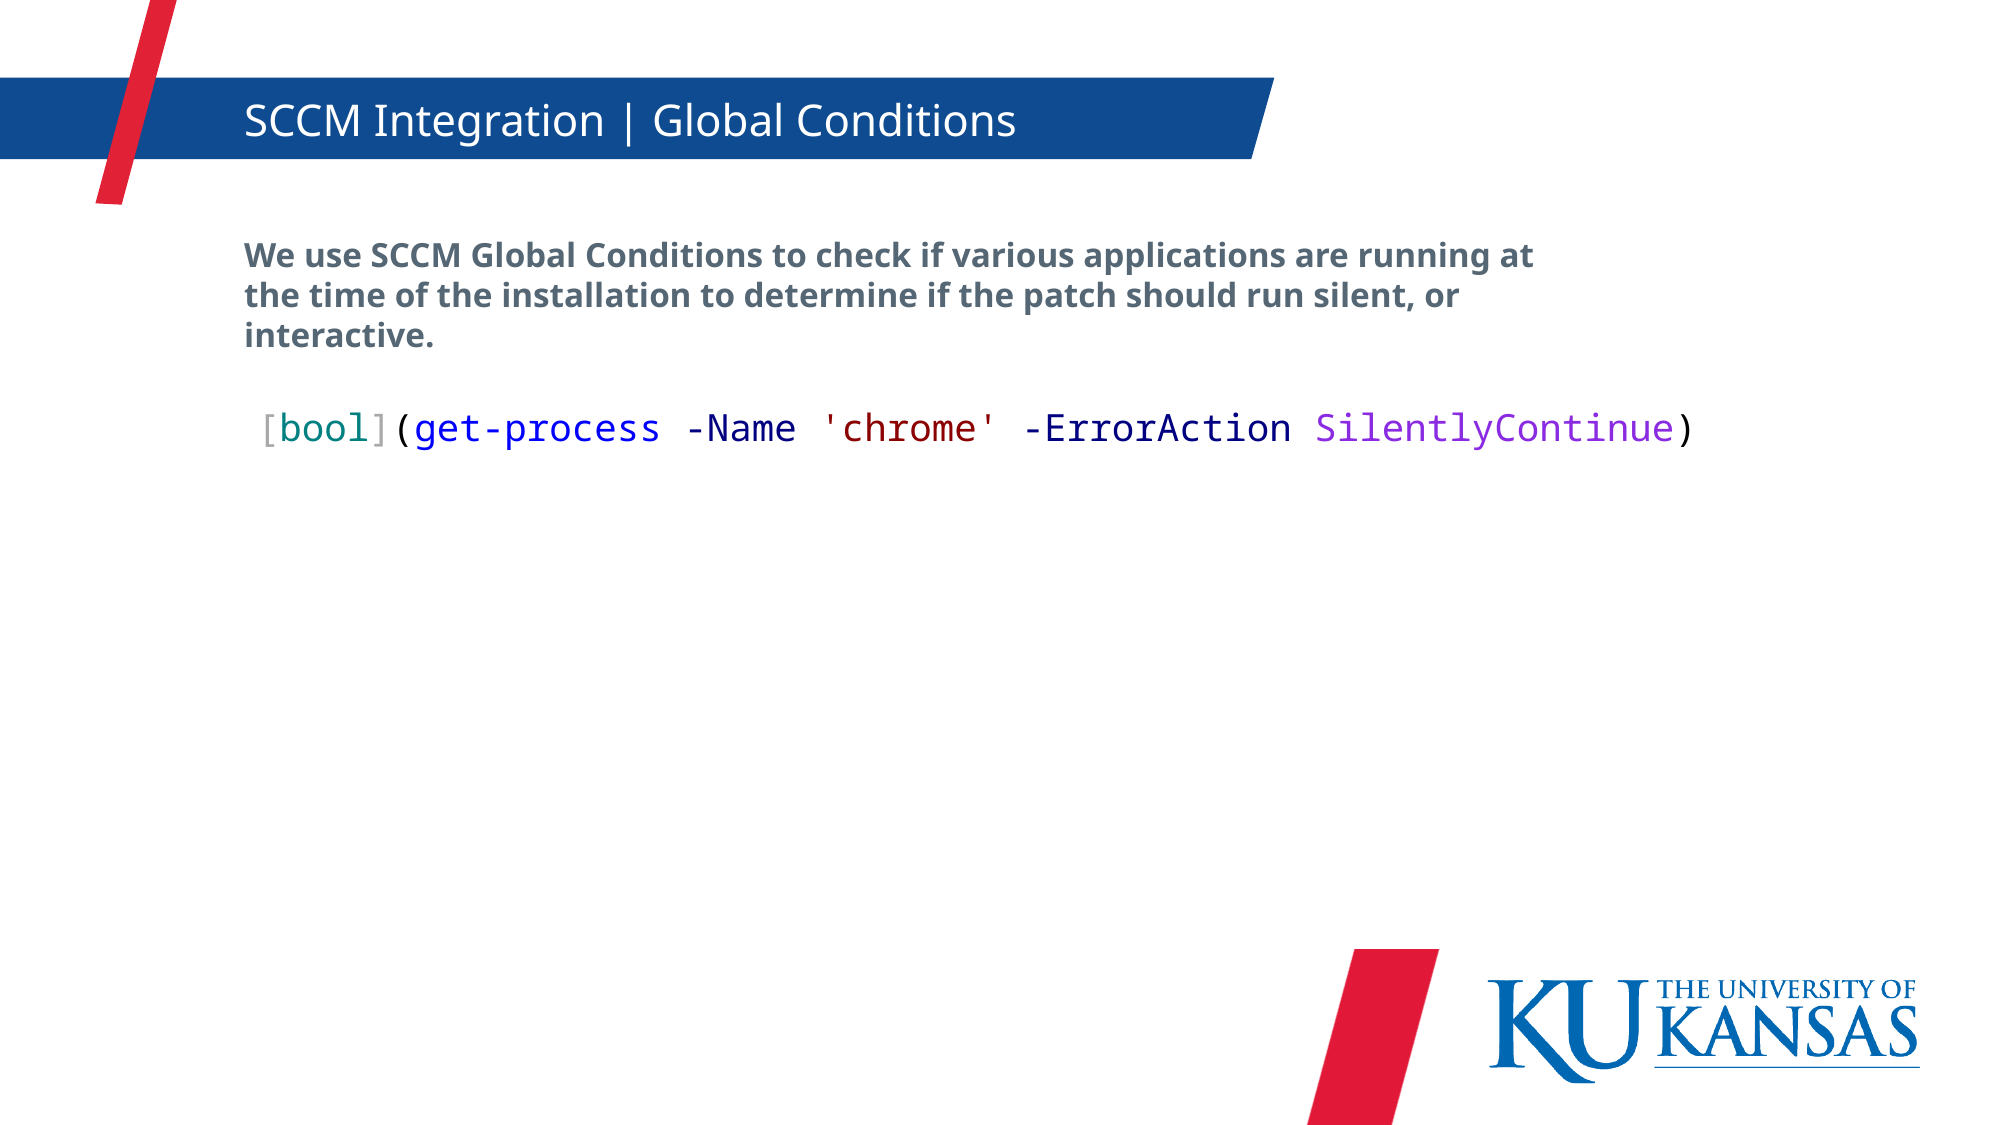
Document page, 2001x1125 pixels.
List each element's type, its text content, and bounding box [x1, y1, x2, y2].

text_box [bool](get-process -Name 'chrome' -ErrorAction SilentlyContinue) [242, 396, 1735, 456]
picture [1205, 947, 1928, 1125]
text_box We use SCCM Global Conditions to check if various applications are running at the time of the installation to determine if the patch should run silent, or interactive. [229, 226, 1600, 362]
text_box SCCM Integration | Global Conditions [229, 85, 1175, 153]
